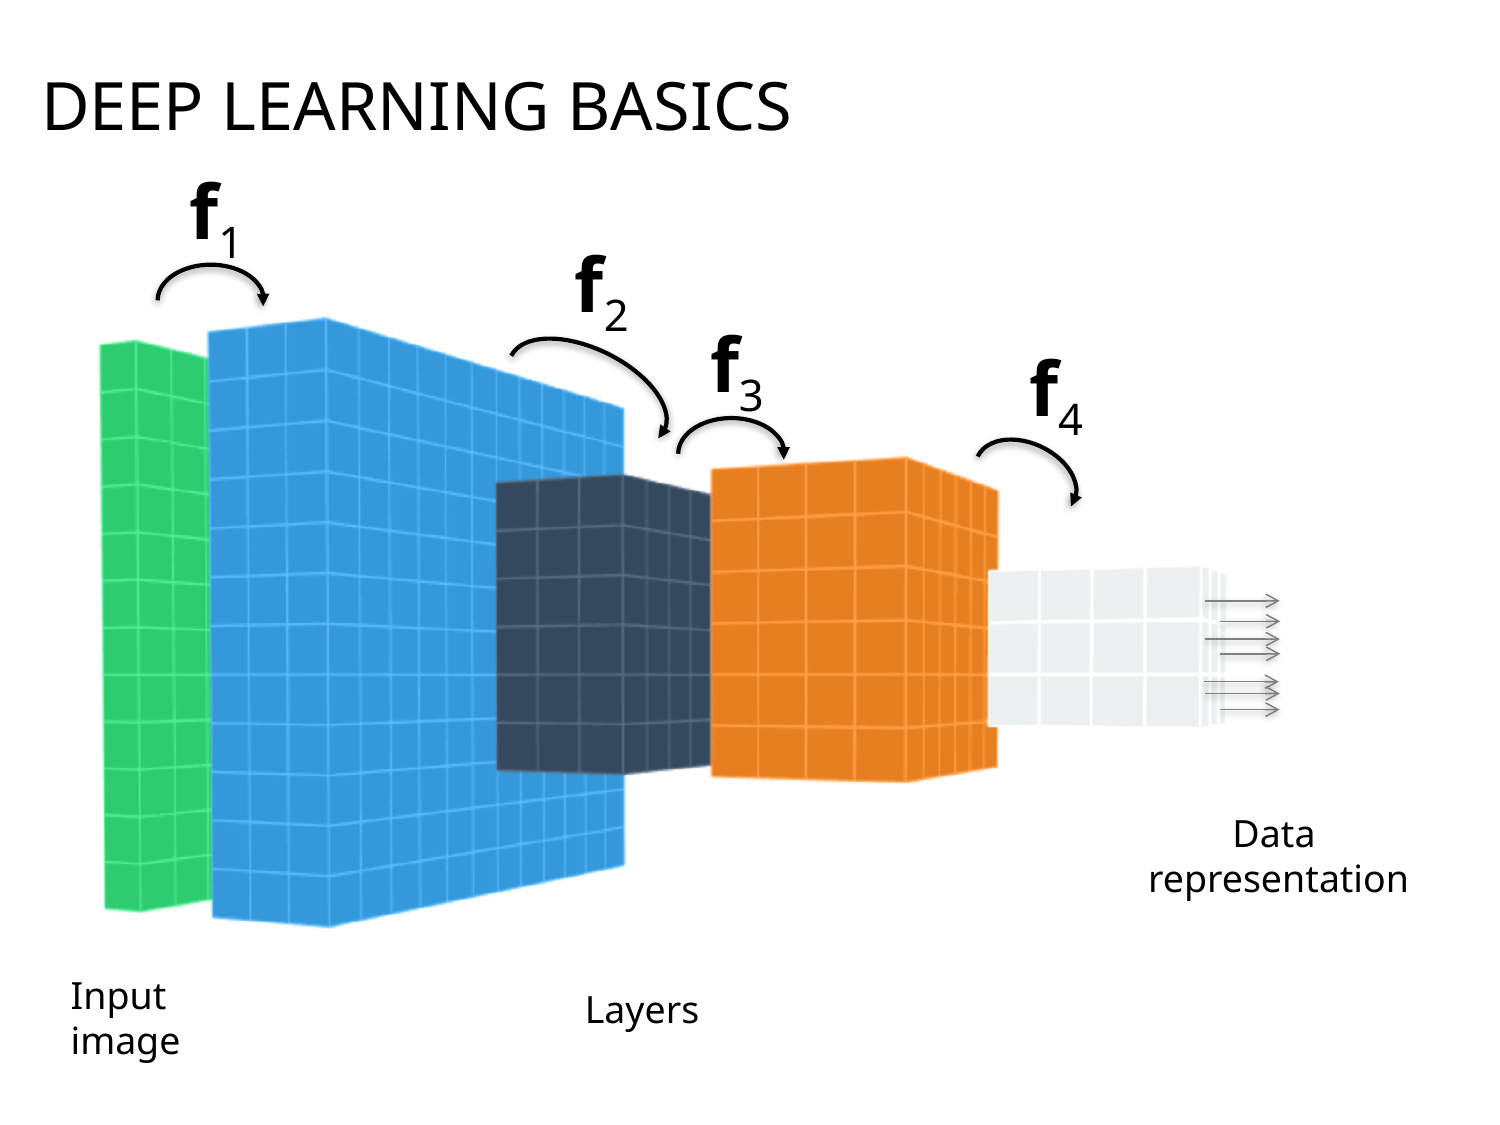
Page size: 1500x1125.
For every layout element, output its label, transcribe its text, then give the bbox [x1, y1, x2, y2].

text_box Input image [55, 981, 196, 1070]
text_box DEEP LEARNING BASICS [26, 56, 808, 152]
text_box f2 [559, 230, 644, 263]
text_box f1 [174, 156, 259, 263]
text_box Data representation [1314, 802, 1425, 908]
text_box Layers [570, 981, 715, 1039]
picture [17, 264, 1309, 973]
